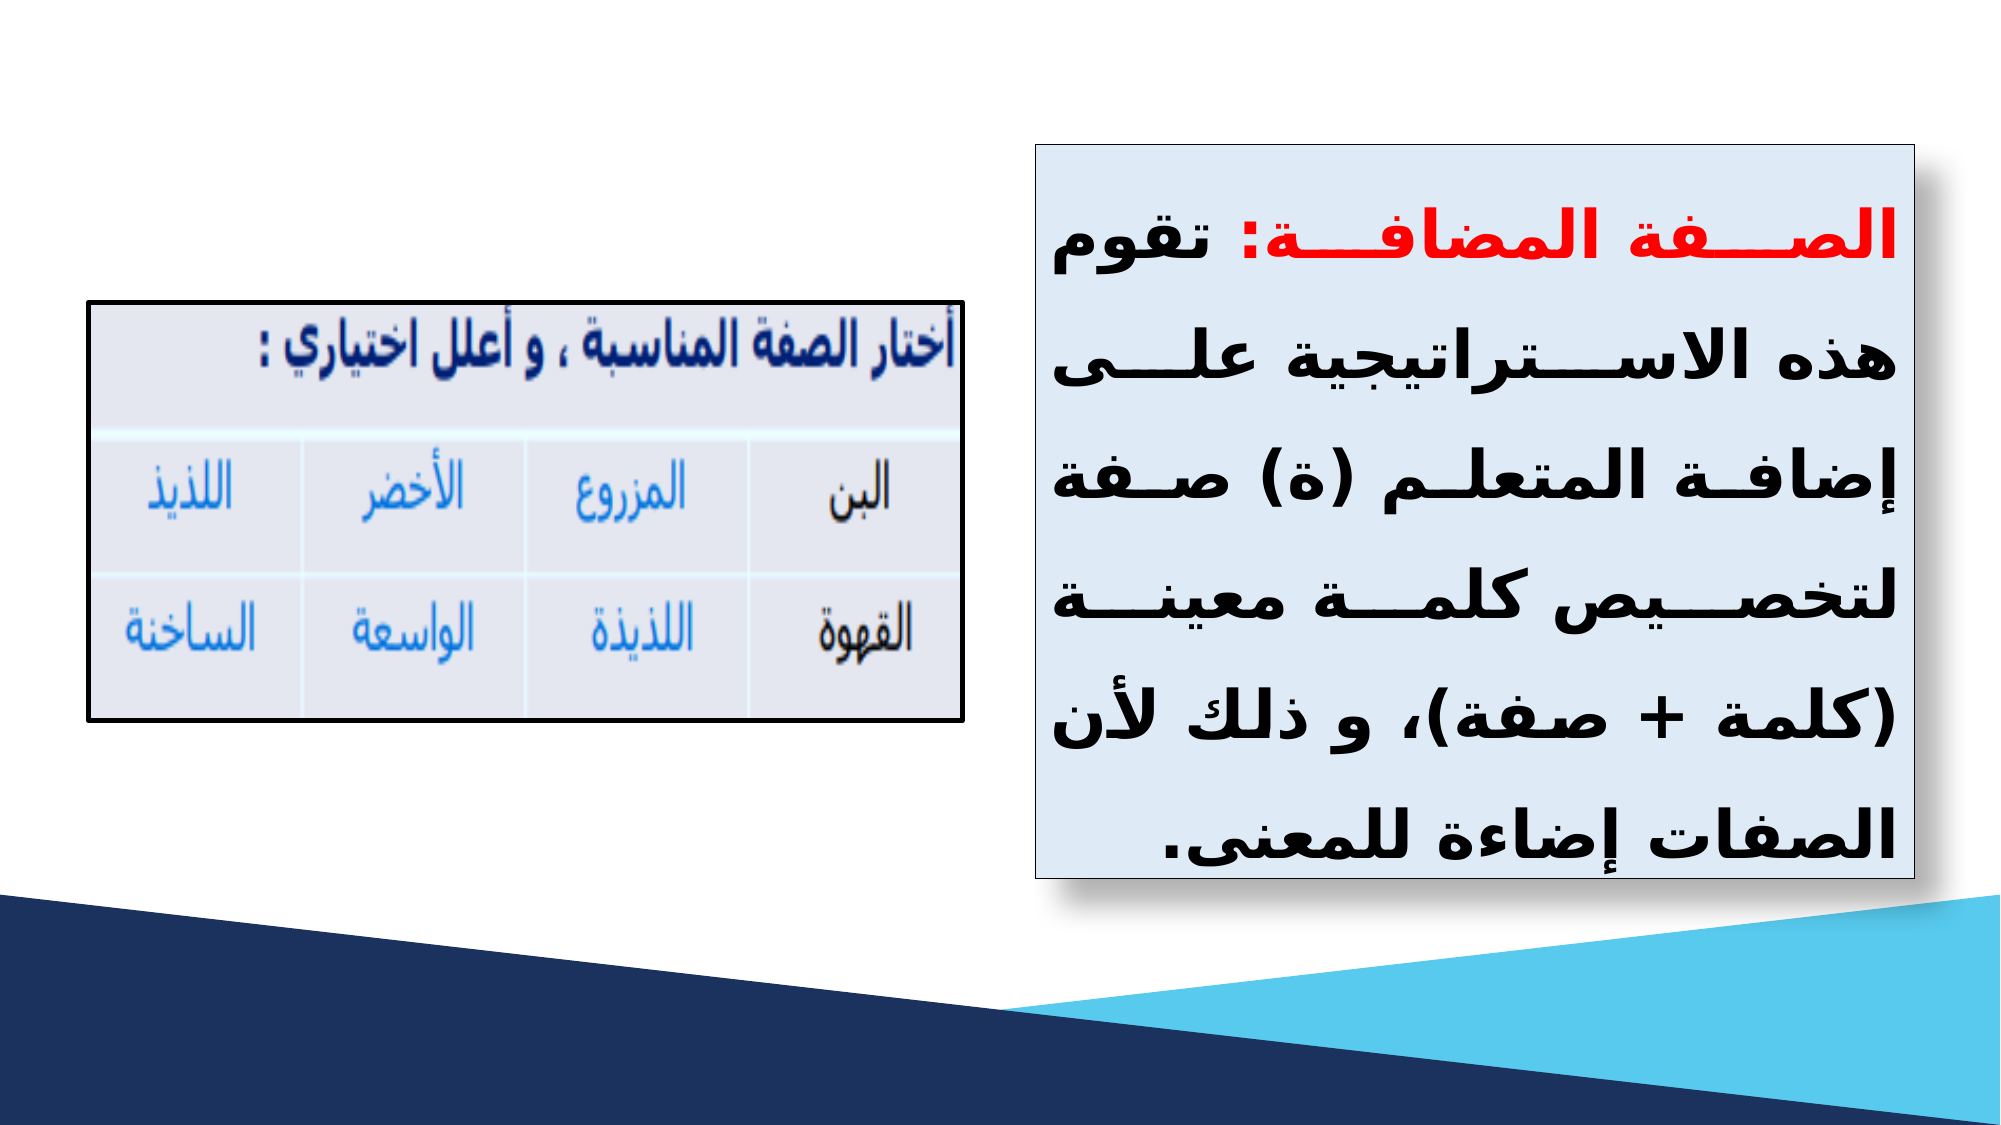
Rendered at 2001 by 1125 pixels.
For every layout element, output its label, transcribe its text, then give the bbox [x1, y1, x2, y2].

text_box [0, 894, 2000, 1125]
text_box [1002, 894, 2000, 1124]
text_box الصفة المضافة: تقوم هذه الاستراتيجية على إضافة المتعلم (ة) صفة لتخصيص كلمة معينة (كلمة + صفة)، و ذلك لأن الصفات إضاءة للمعنى. [1035, 144, 1915, 879]
picture [90, 304, 961, 719]
